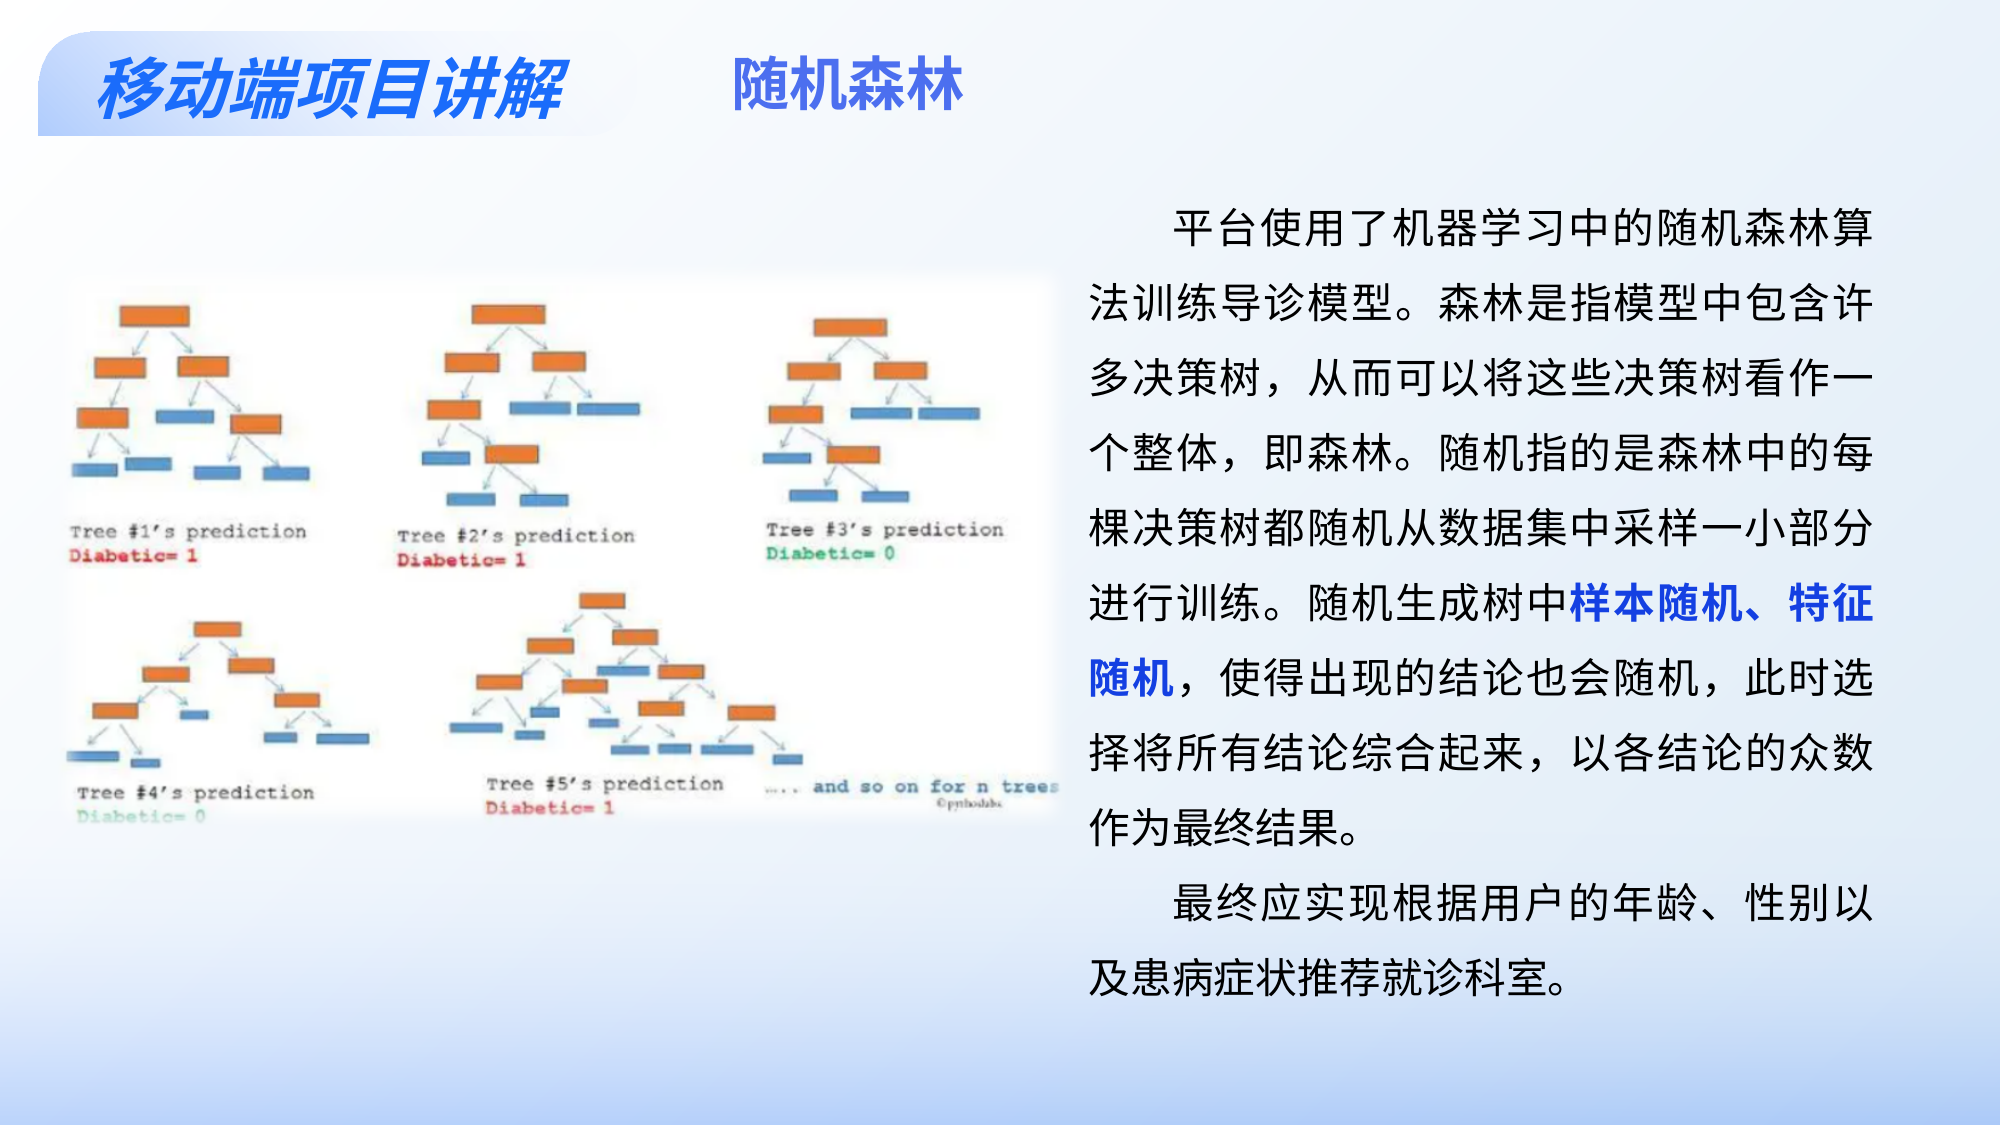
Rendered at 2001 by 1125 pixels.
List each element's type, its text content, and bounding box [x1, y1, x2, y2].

picture [50, 257, 1074, 833]
text_box 随机森林 [716, 40, 1000, 136]
text_box [0, 796, 2000, 1125]
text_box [38, 31, 637, 136]
text_box 平台使用了机器学习中的随机森林算法训练导诊模型。森林是指模型中包含许多决策树，从而可以将这些决策树看作一个整体，即森林。随机指的是森林中的每棵决策树都随机从数据集中采样一小部分进行训练。随机生成树中样本随机、特征随机，使得出现的结论也会随机，此时选择将所有结论综合起来，以各结论的众数作为最终结果。 最终应实现根据用户的年龄、性别以及患病症状推荐就诊科室。 [1073, 169, 1889, 854]
